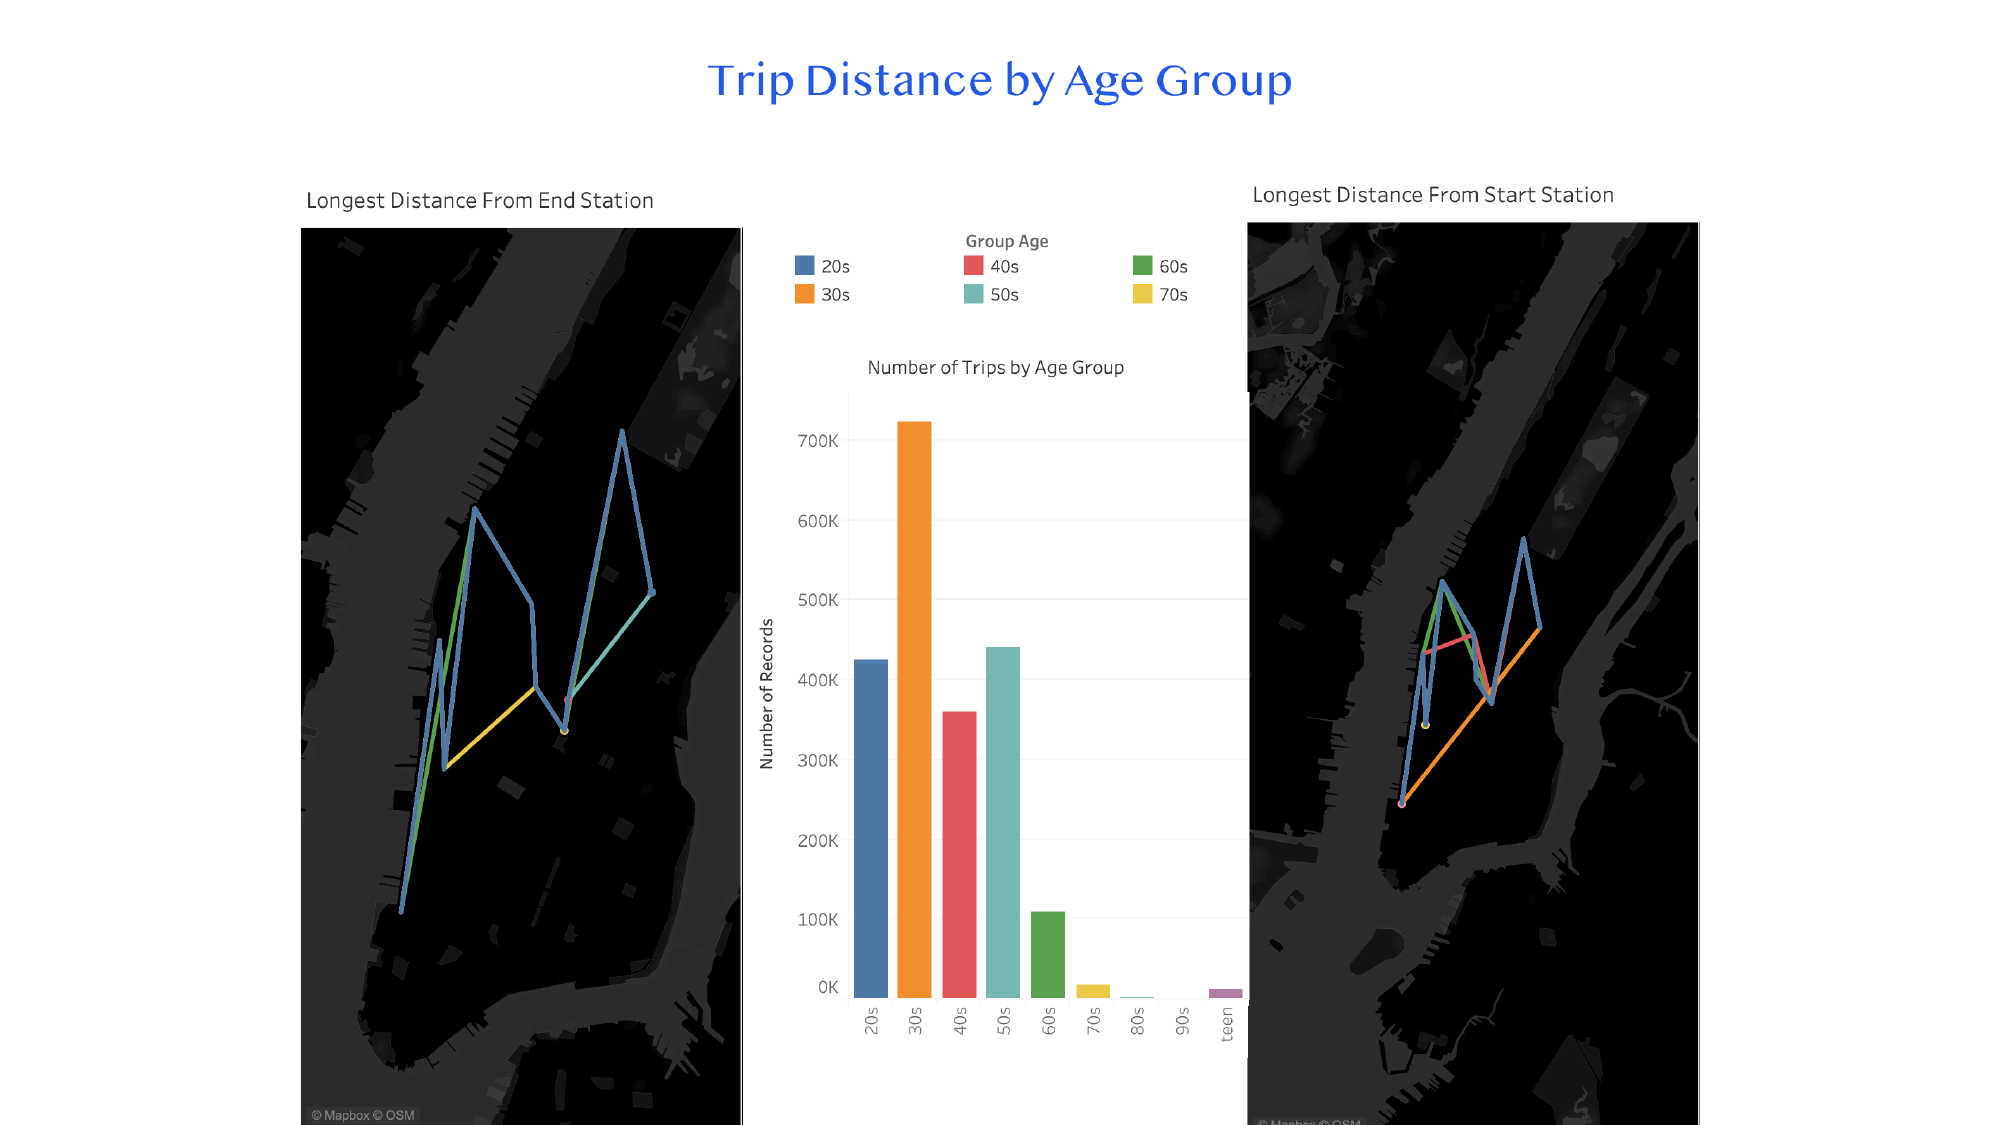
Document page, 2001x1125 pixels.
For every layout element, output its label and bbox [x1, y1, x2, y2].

picture [296, 0, 1704, 1125]
